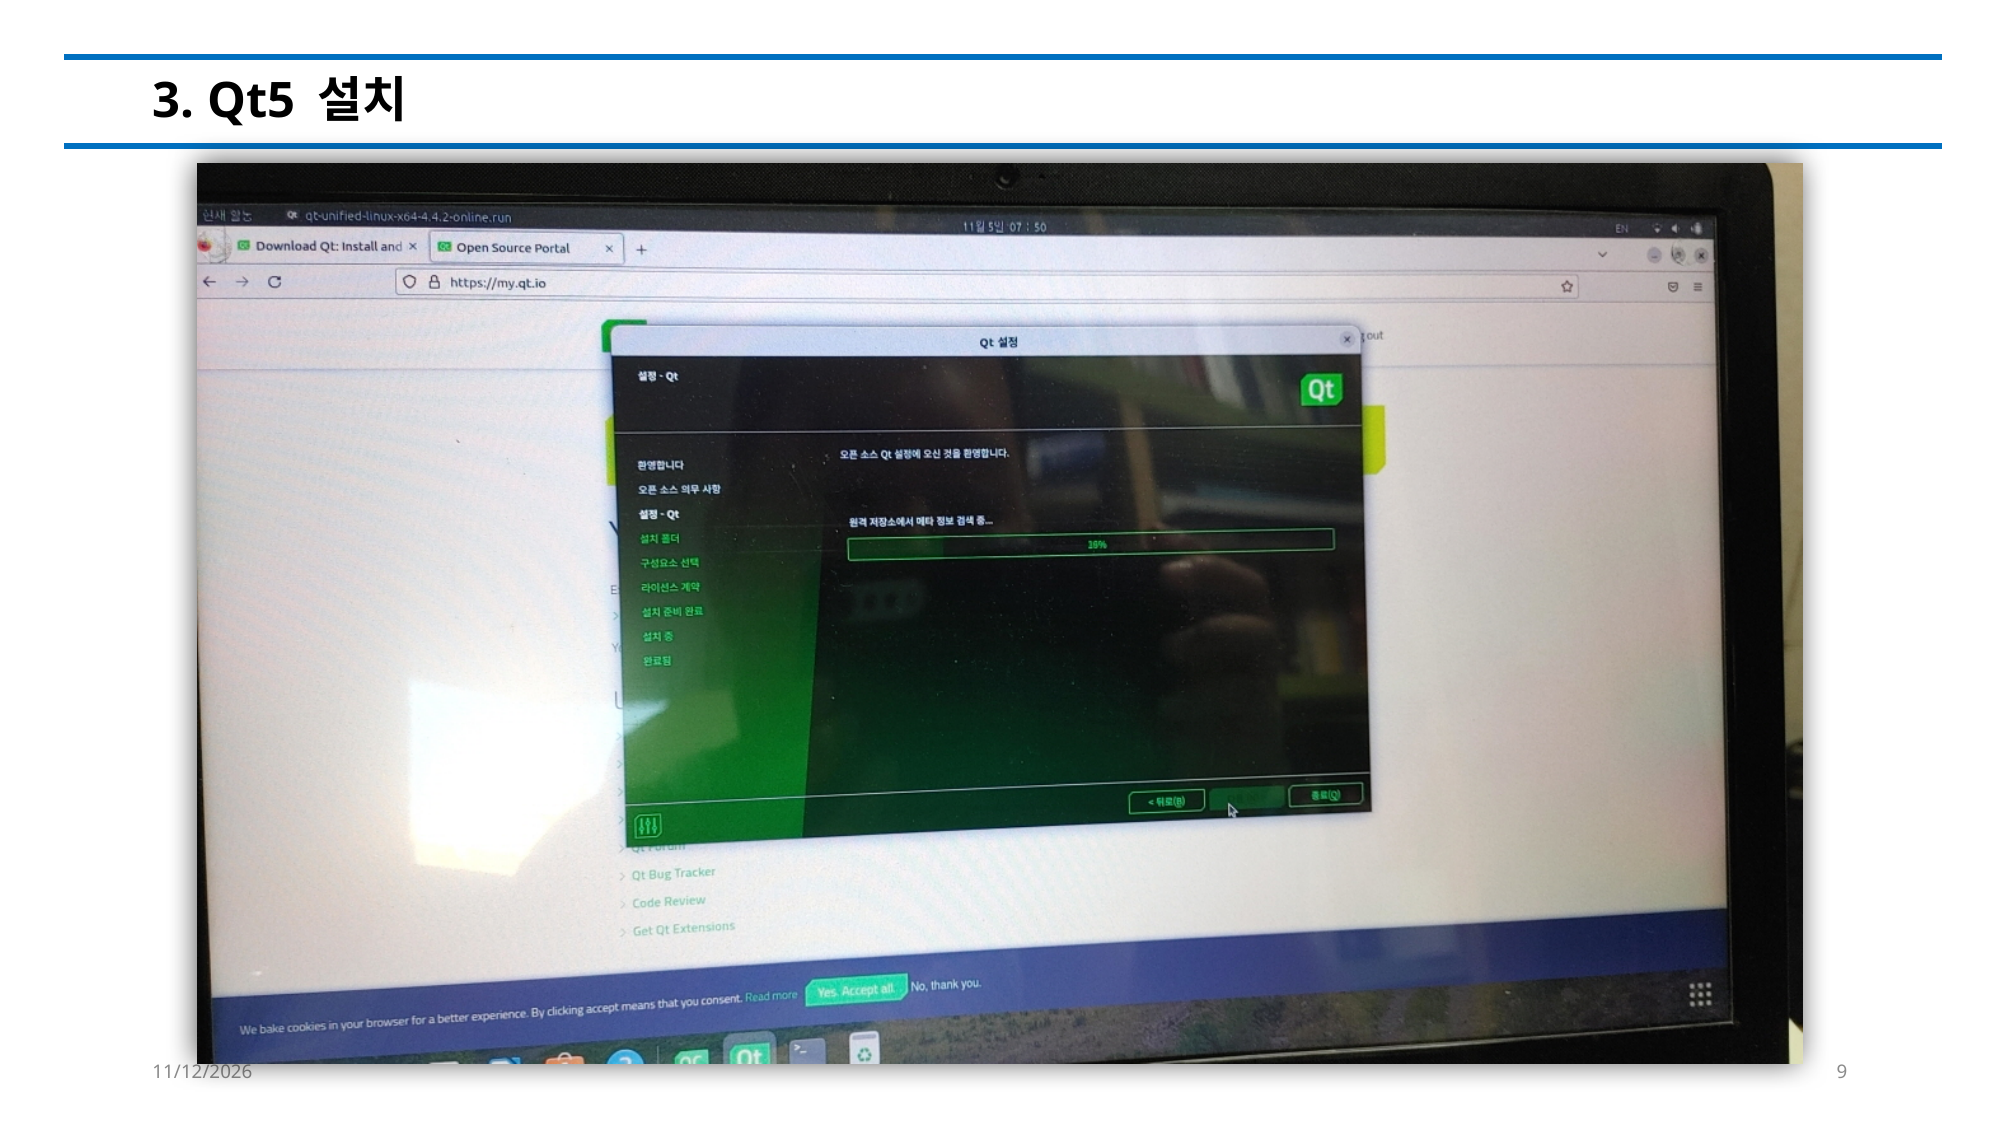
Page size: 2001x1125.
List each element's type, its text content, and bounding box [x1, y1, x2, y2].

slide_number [137, 1042, 588, 1103]
slide_number 9 [1412, 1042, 1863, 1103]
title 3. Qt5 설치 [137, 68, 1863, 137]
picture [197, 163, 1803, 1064]
